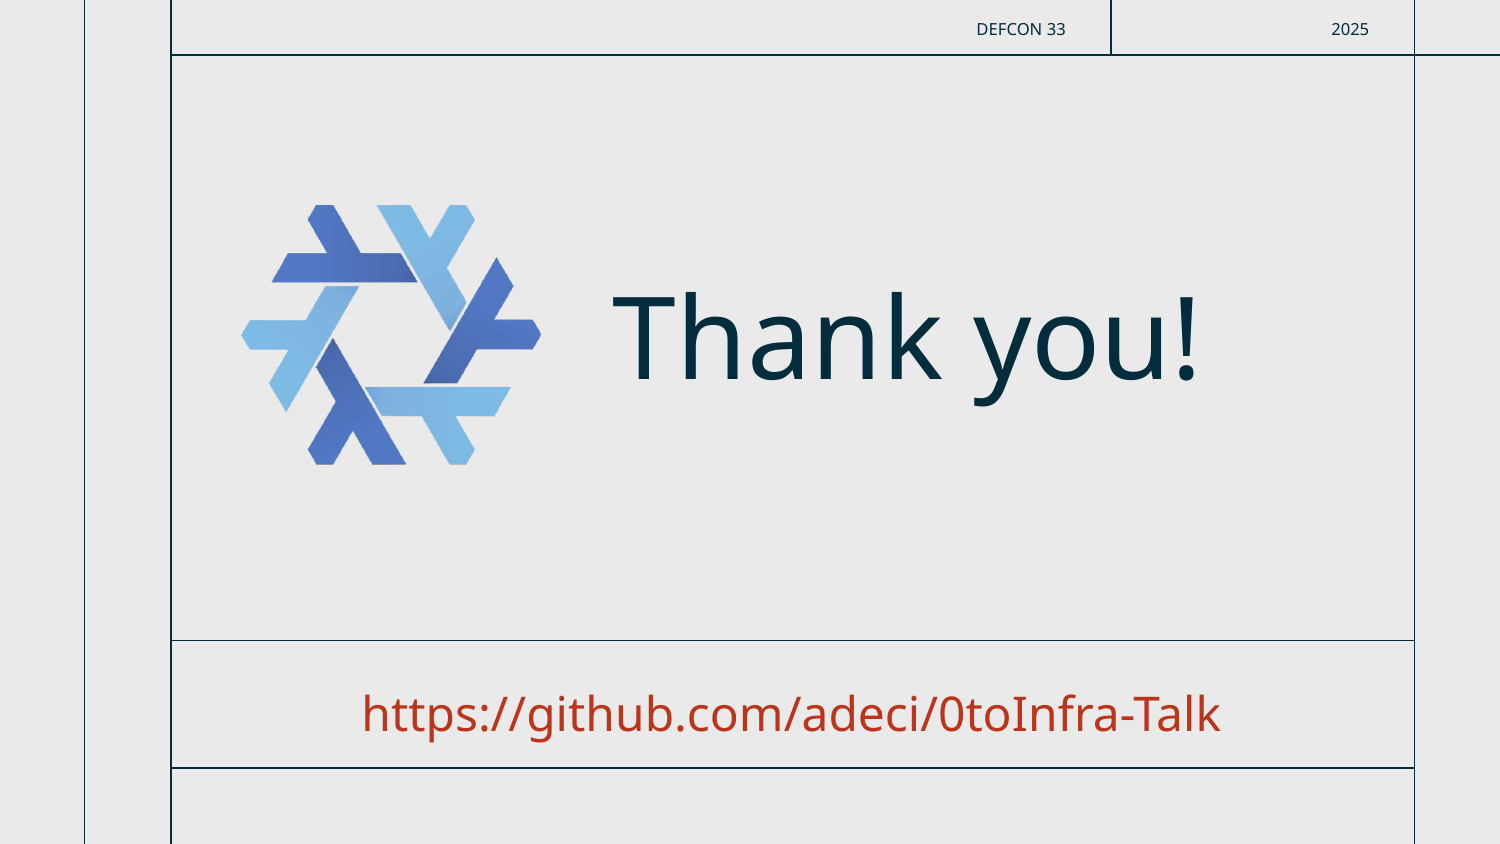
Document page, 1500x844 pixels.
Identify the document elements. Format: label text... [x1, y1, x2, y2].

title Thank you! [181, 276, 1426, 535]
subtitle DEFCON 33 [670, 0, 1111, 55]
picture [241, 127, 599, 484]
subtitle https://github.com/adeci/0toInfra-Talk [169, 660, 1415, 844]
subtitle 2025 [1111, 0, 1415, 55]
